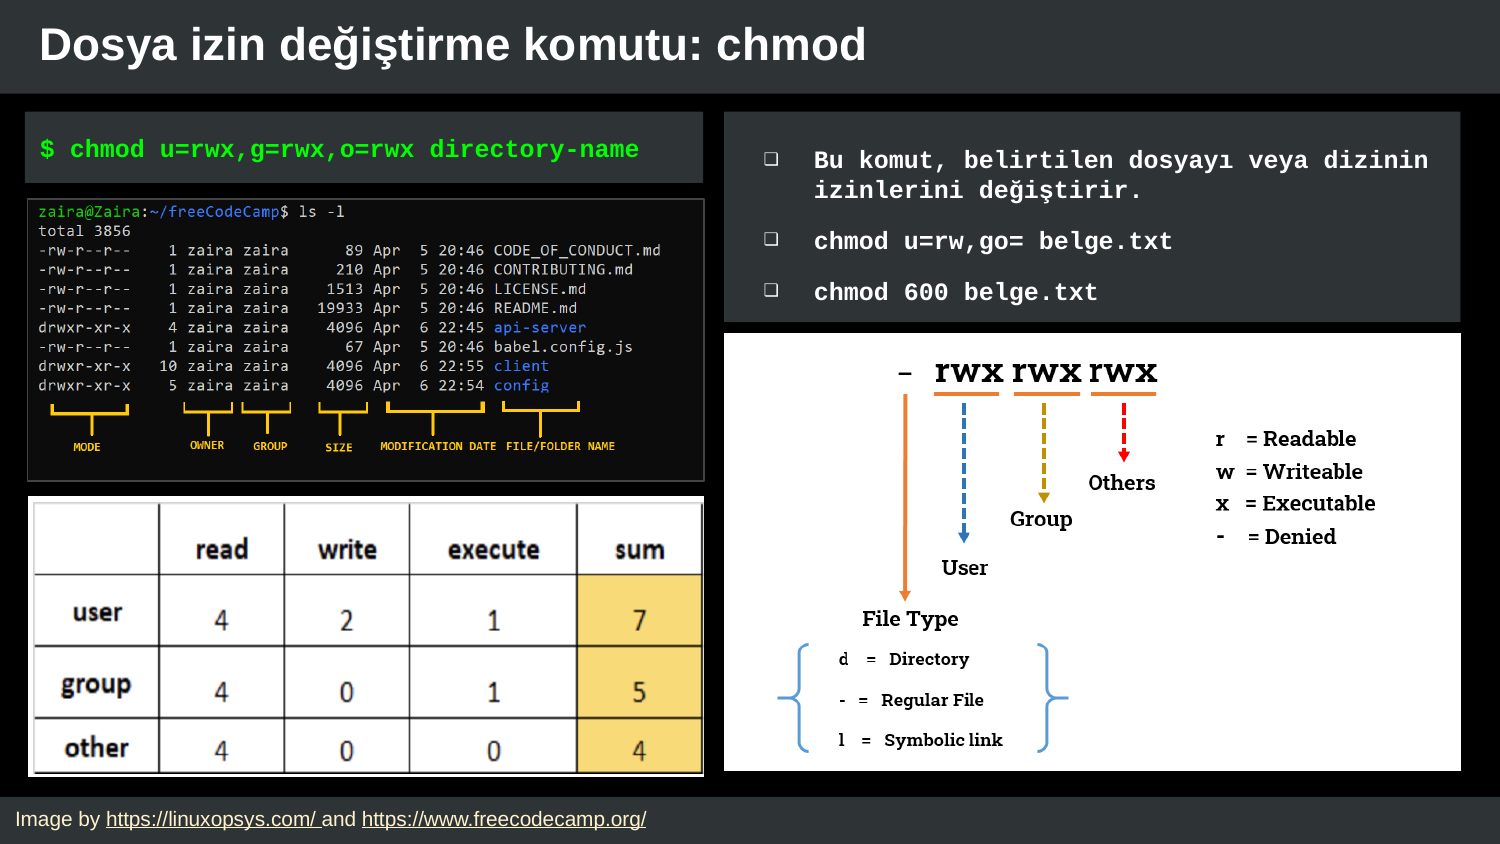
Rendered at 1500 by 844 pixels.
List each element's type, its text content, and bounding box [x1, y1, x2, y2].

picture [27, 495, 704, 778]
picture [723, 332, 1461, 772]
list Bu komut, belirtilen dosyayı veya dizinin izinlerini değiştirir. chmod u=rw,go= belge.txt chmod 600 belge.txt [724, 111, 1461, 323]
list $ chmod u=rwx,g=rwx,o=rwx directory-name [24, 111, 704, 183]
text_box Image by https://linuxopsys.com/ and https://www.freecodecamp.org/ [0, 792, 1500, 843]
picture [27, 199, 704, 481]
title Dosya izin değiştirme komutu: chmod [24, 0, 1313, 85]
